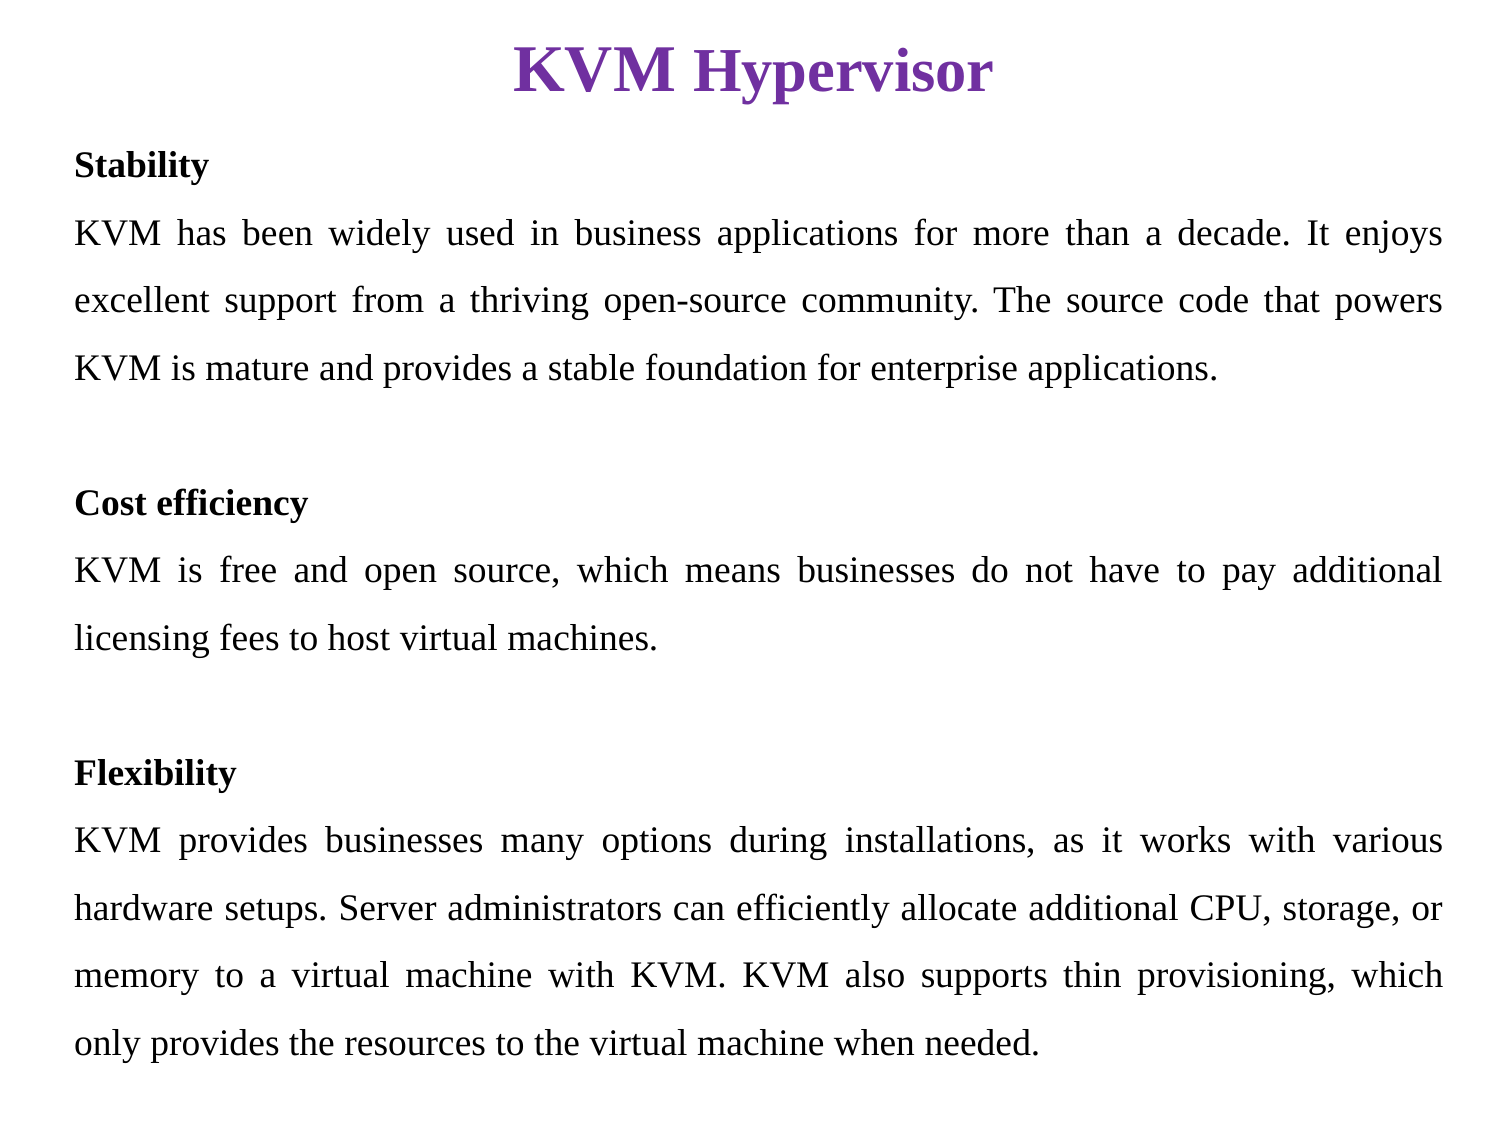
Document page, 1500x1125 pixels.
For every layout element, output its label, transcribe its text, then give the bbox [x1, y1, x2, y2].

text_box Stability KVM has been widely used in business applications for more than a decade. It enjoys excellent support from a thriving open-source community. The source code that powers KVM is mature and provides a stable foundation for enterprise applications. Cost efficiency KVM is free and open source, which means businesses do not have to pay additional licensing fees to host virtual machines. Flexibility KVM provides businesses many options during installations, as it works with various hardware setups. Server administrators can efficiently allocate additional CPU, storage, or memory to a virtual machine with KVM. KVM also supports thin provisioning, which only provides the resources to the virtual machine when needed. [59, 110, 1460, 1070]
text_box KVM Hypervisor [145, 17, 1363, 113]
